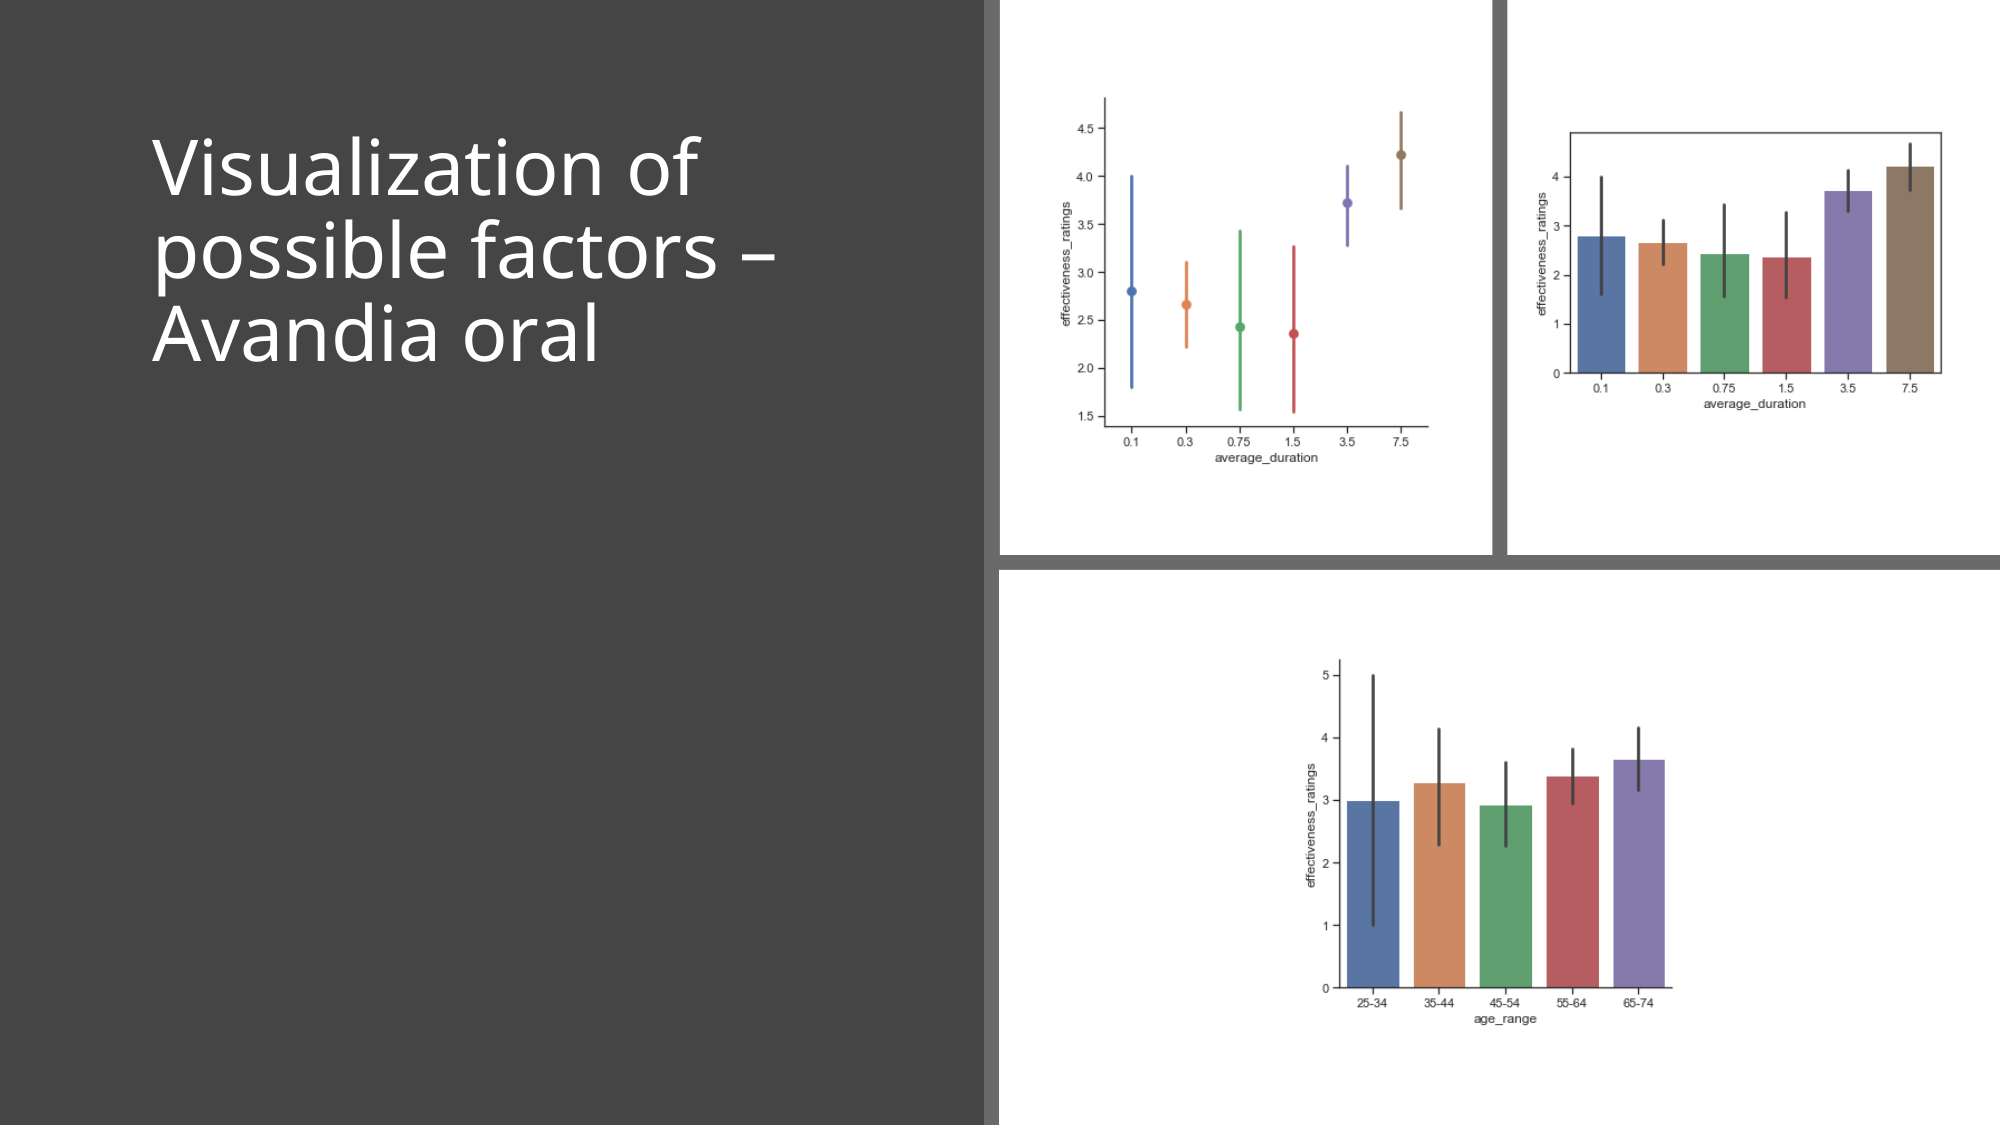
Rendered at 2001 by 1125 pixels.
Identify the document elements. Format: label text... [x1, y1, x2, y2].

picture [1053, 83, 1442, 472]
picture [1529, 118, 1954, 419]
picture [1298, 645, 1686, 1033]
text_box [1506, 0, 2000, 556]
text_box [983, 0, 2000, 1125]
title Visualization of possible factors –Avandia oral [137, 118, 892, 389]
text_box [999, 0, 1493, 556]
